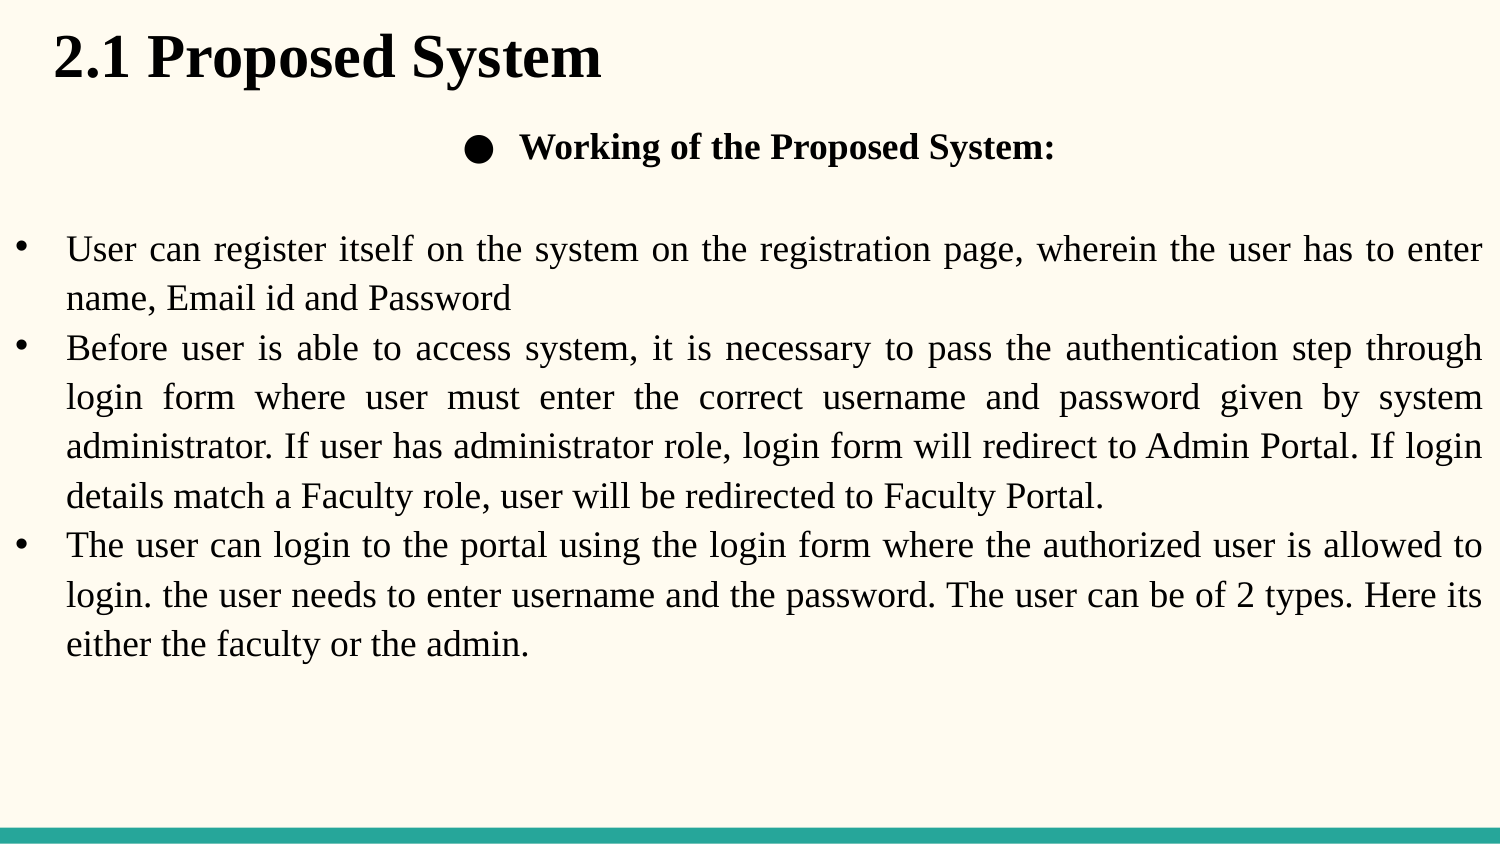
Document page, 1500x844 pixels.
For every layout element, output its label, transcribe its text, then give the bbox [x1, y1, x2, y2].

list Working of the Proposed System: User can register itself on the system on the registration page, wherein the user has to enter name, Email id and Password Before user is able to access system, it is necessary to pass the authentication step through login form where user must enter the correct username and password given by system administrator. If user has administrator role, login form will redirect to Admin Portal. If login details match a Faculty role, user will be redirected to Faculty Portal. The user can login to the portal using the login form where the authorized user is allowed to login. the user needs to enter username and the password. The user can be of 2 types. Here its either the faculty or the admin. [0, 100, 1500, 844]
title 2.1 Proposed System [38, 0, 1437, 100]
